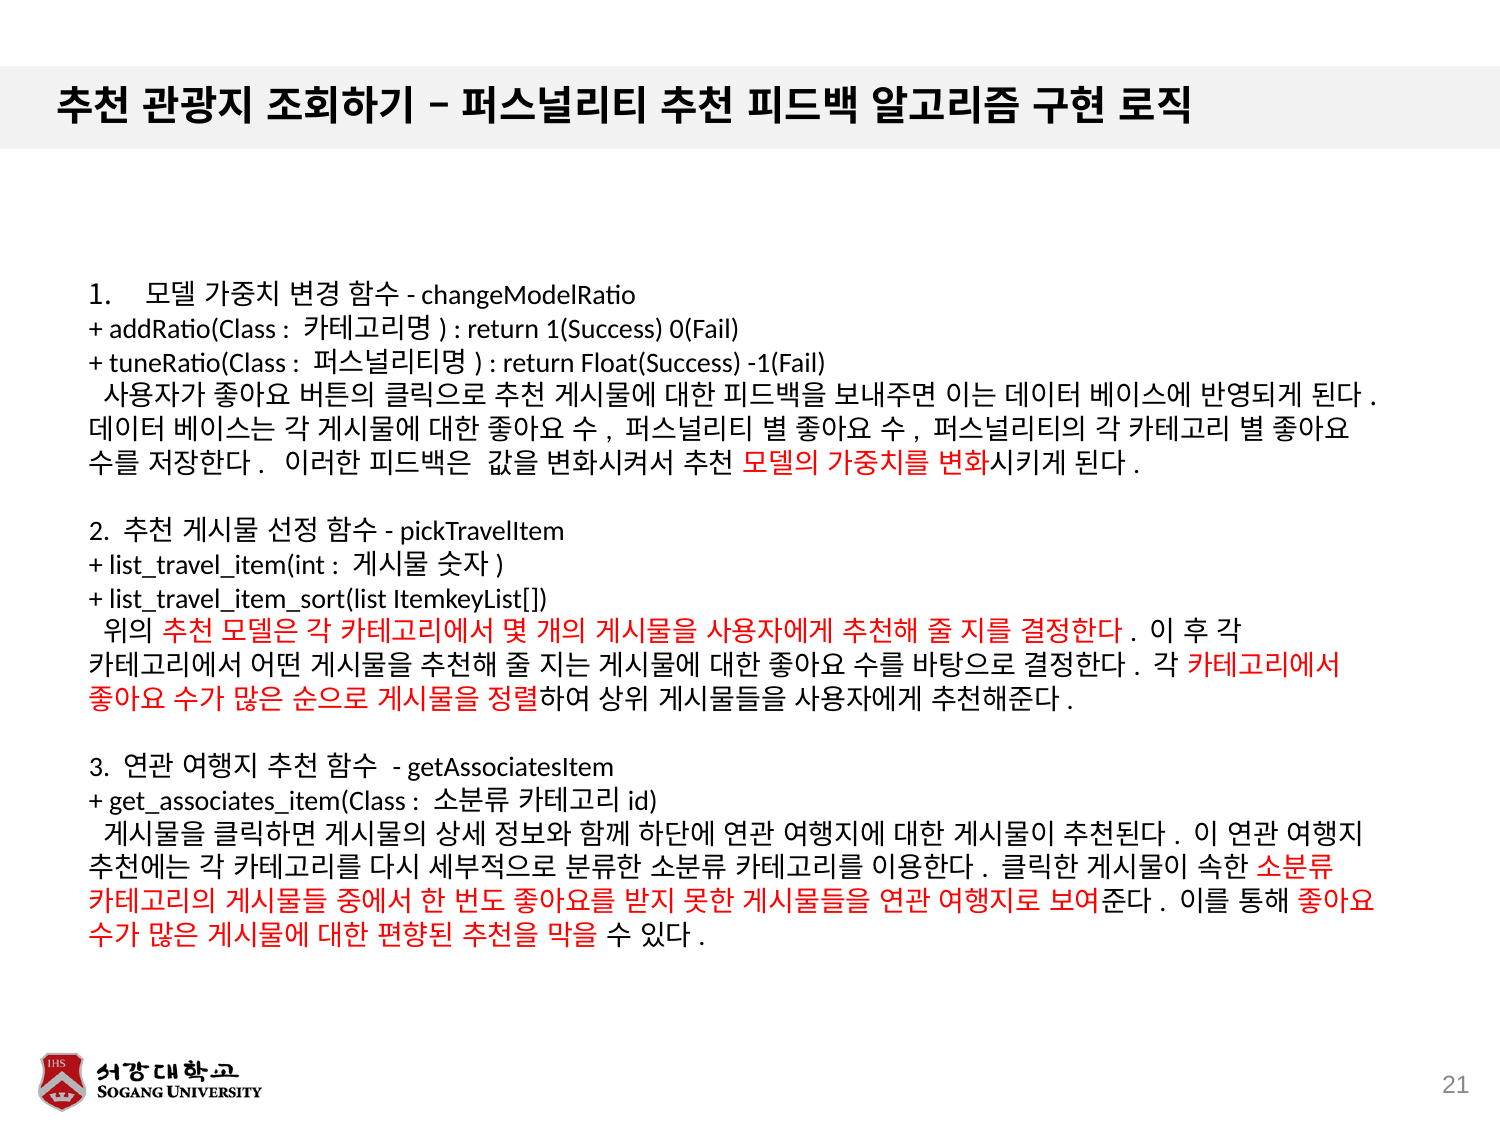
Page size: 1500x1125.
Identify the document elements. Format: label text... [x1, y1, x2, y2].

title 추천 관광지 조회하기 – 퍼스널리티 추천 피드백 알고리즘 구현 로직 [41, 64, 1459, 149]
picture [0, 1031, 294, 1125]
slide_number 21 [1147, 1053, 1485, 1114]
